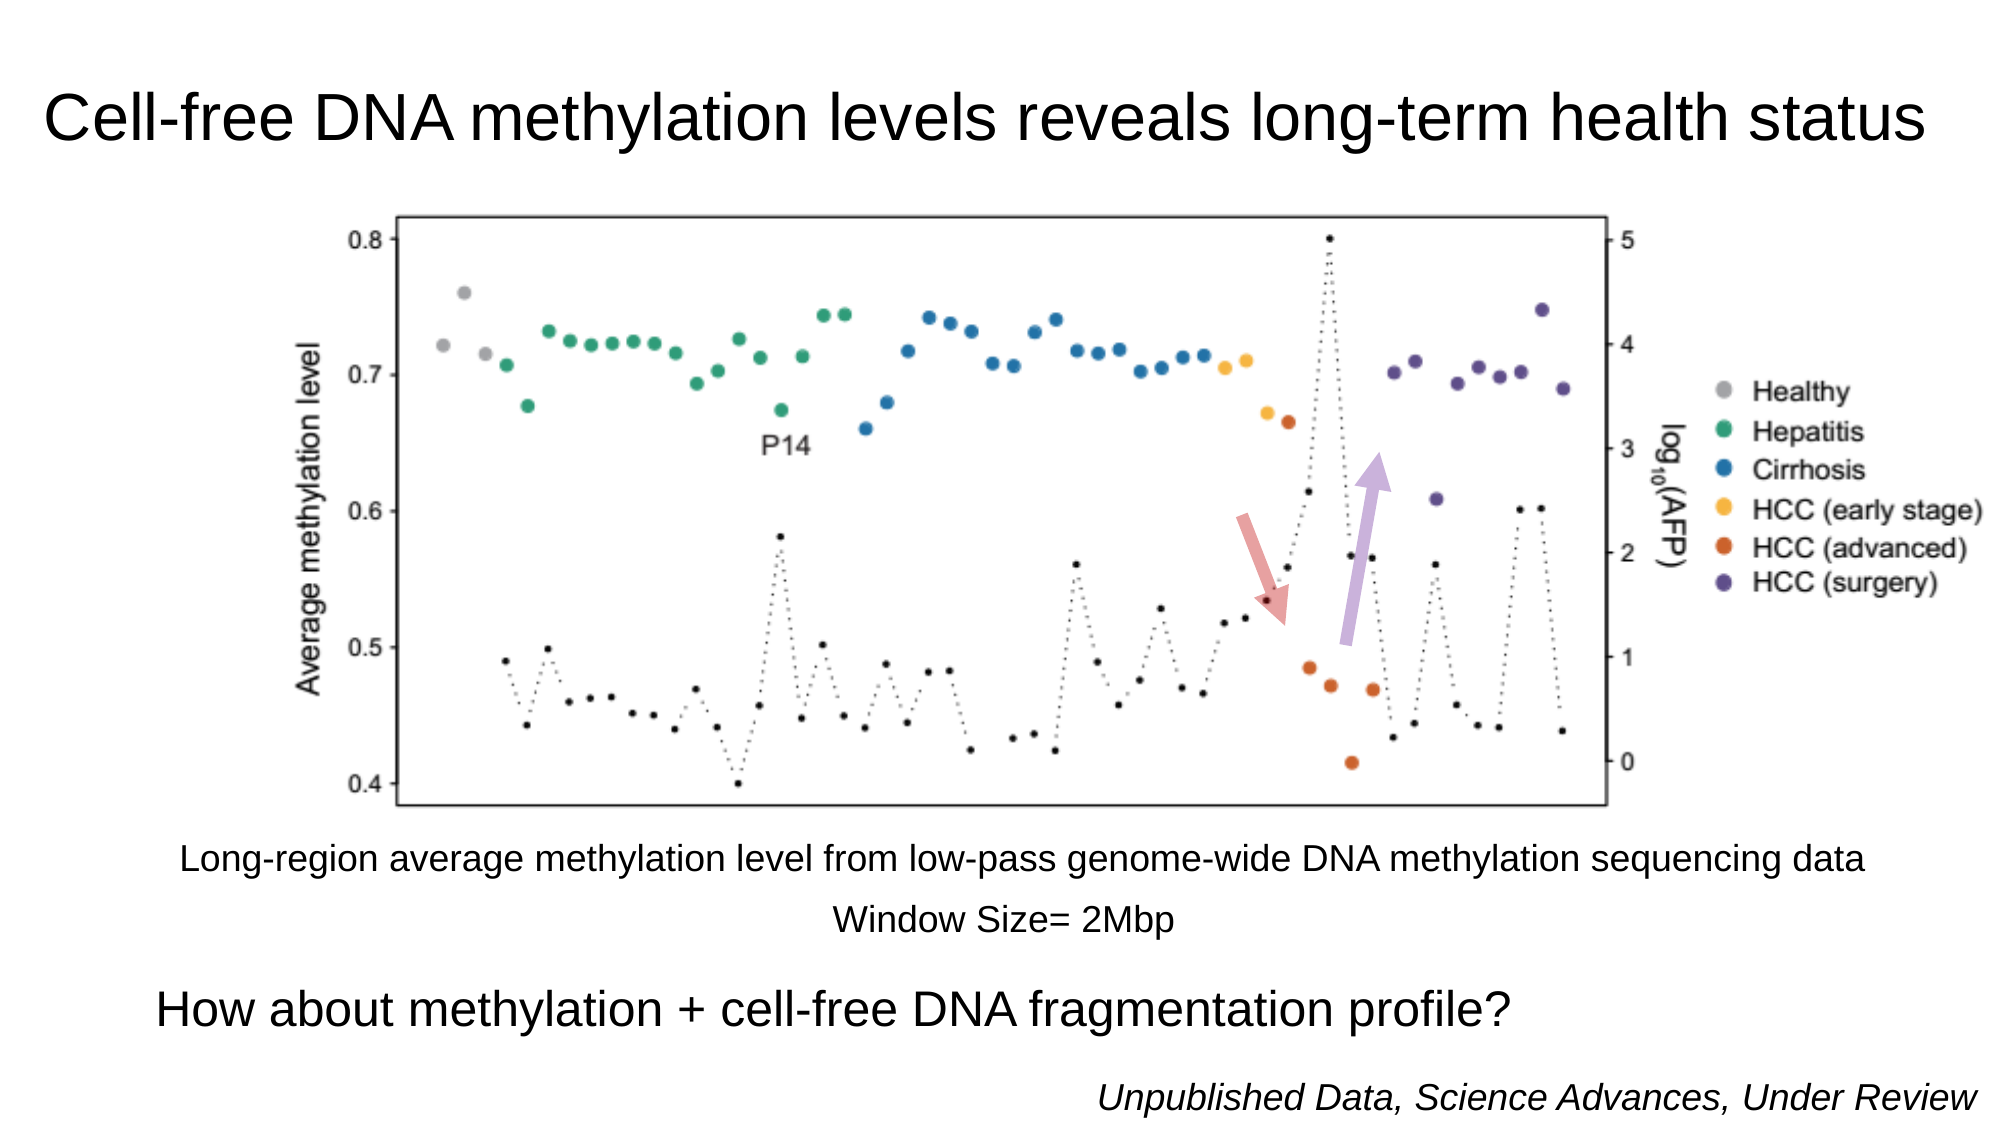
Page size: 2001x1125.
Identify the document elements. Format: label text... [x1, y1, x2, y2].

text_box Long-region average methylation level from low-pass genome-wide DNA methylation sequencing data [77, 826, 1967, 887]
text_box Unpublished Data, Science Advances, Under Review [1044, 1065, 2000, 1125]
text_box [1345, 451, 1380, 646]
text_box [1241, 514, 1286, 626]
text_box Window Size= 2Mbp [59, 887, 1949, 948]
picture [181, 183, 2000, 875]
text_box How about methylation + cell-free DNA fragmentation profile? [0, 968, 1729, 1044]
text_box Cell-free DNA methylation levels reveals long-term health status [5, 65, 1967, 161]
